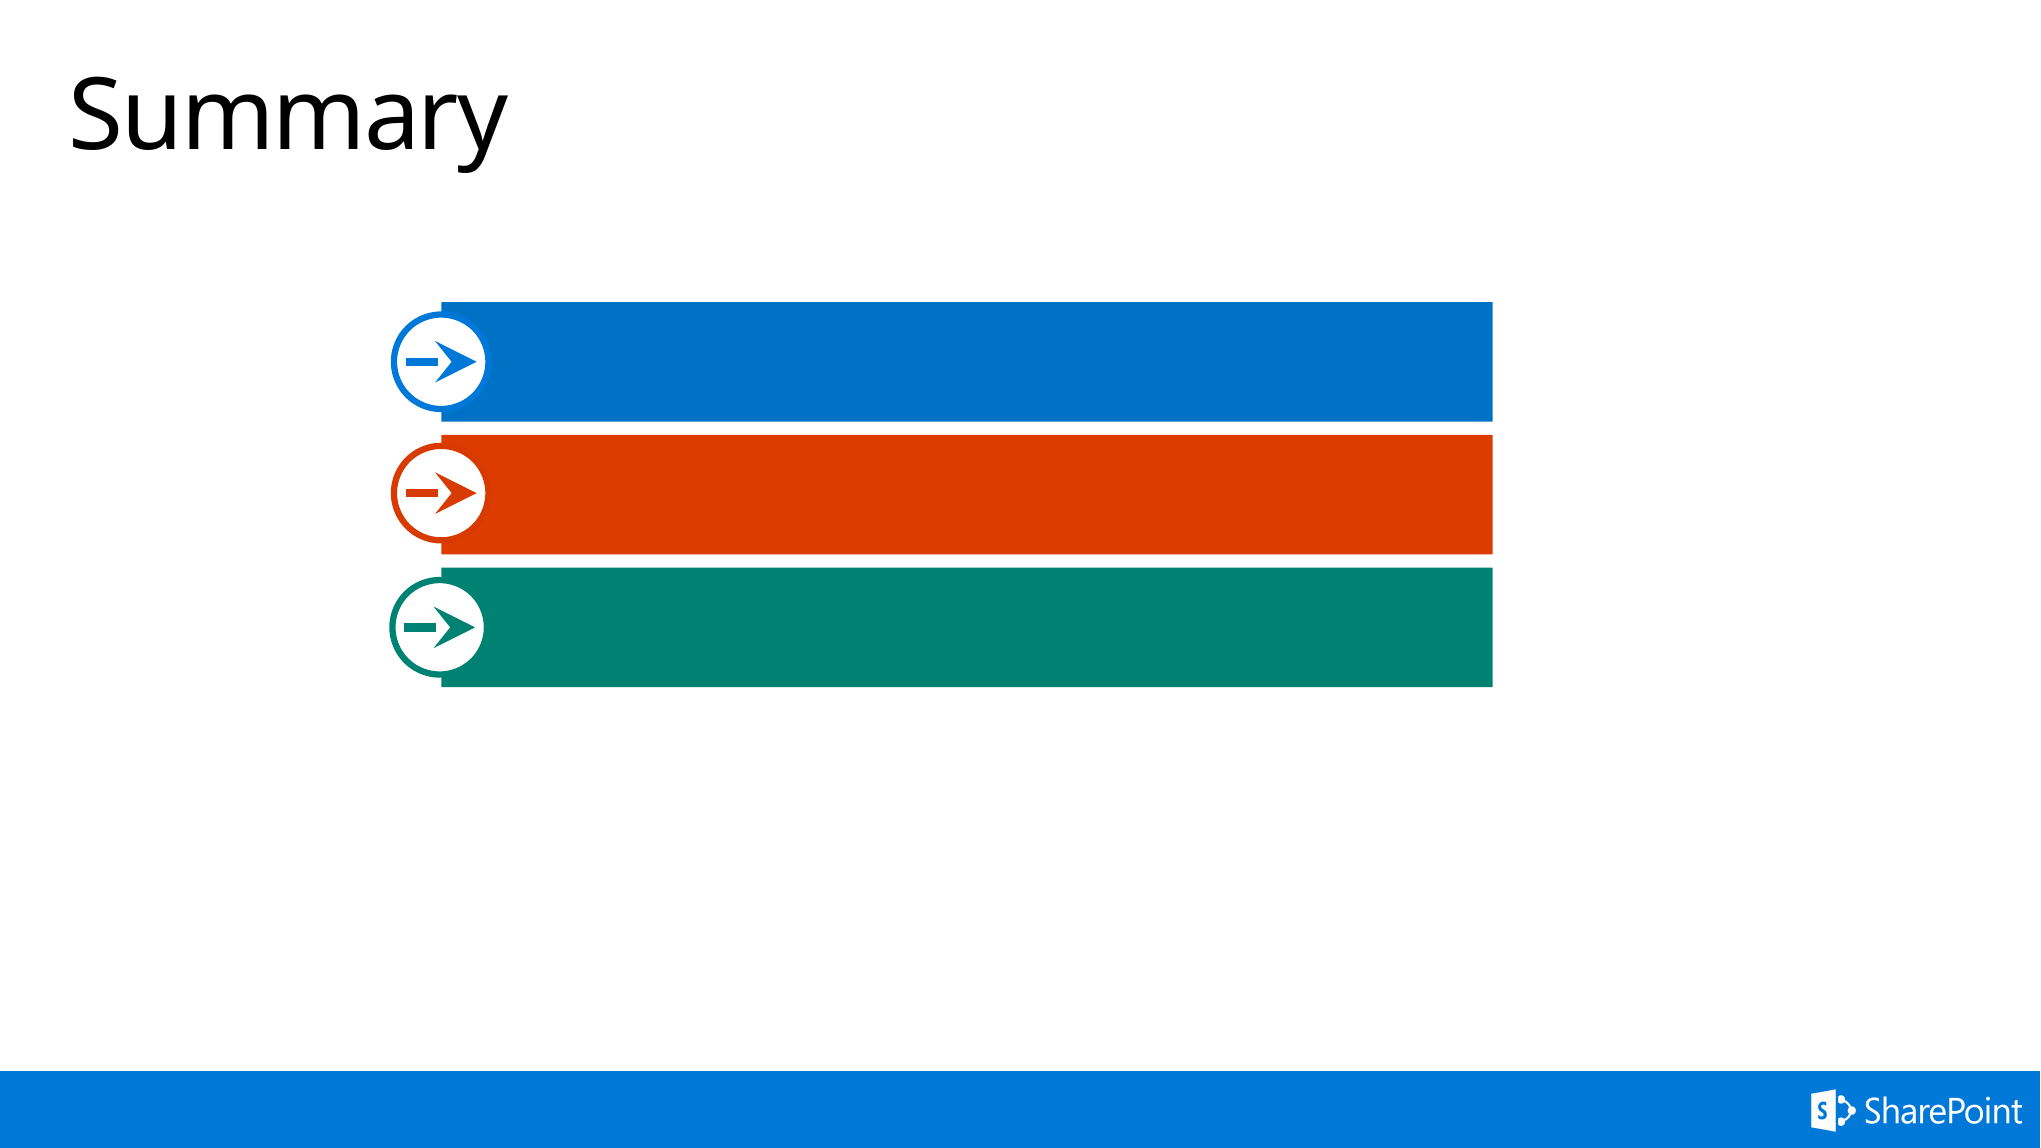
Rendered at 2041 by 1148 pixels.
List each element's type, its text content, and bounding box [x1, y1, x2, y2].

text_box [393, 434, 1493, 555]
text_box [392, 567, 1493, 688]
title Summary [45, 48, 1996, 199]
picture [1793, 1071, 2040, 1148]
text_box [393, 301, 1493, 422]
